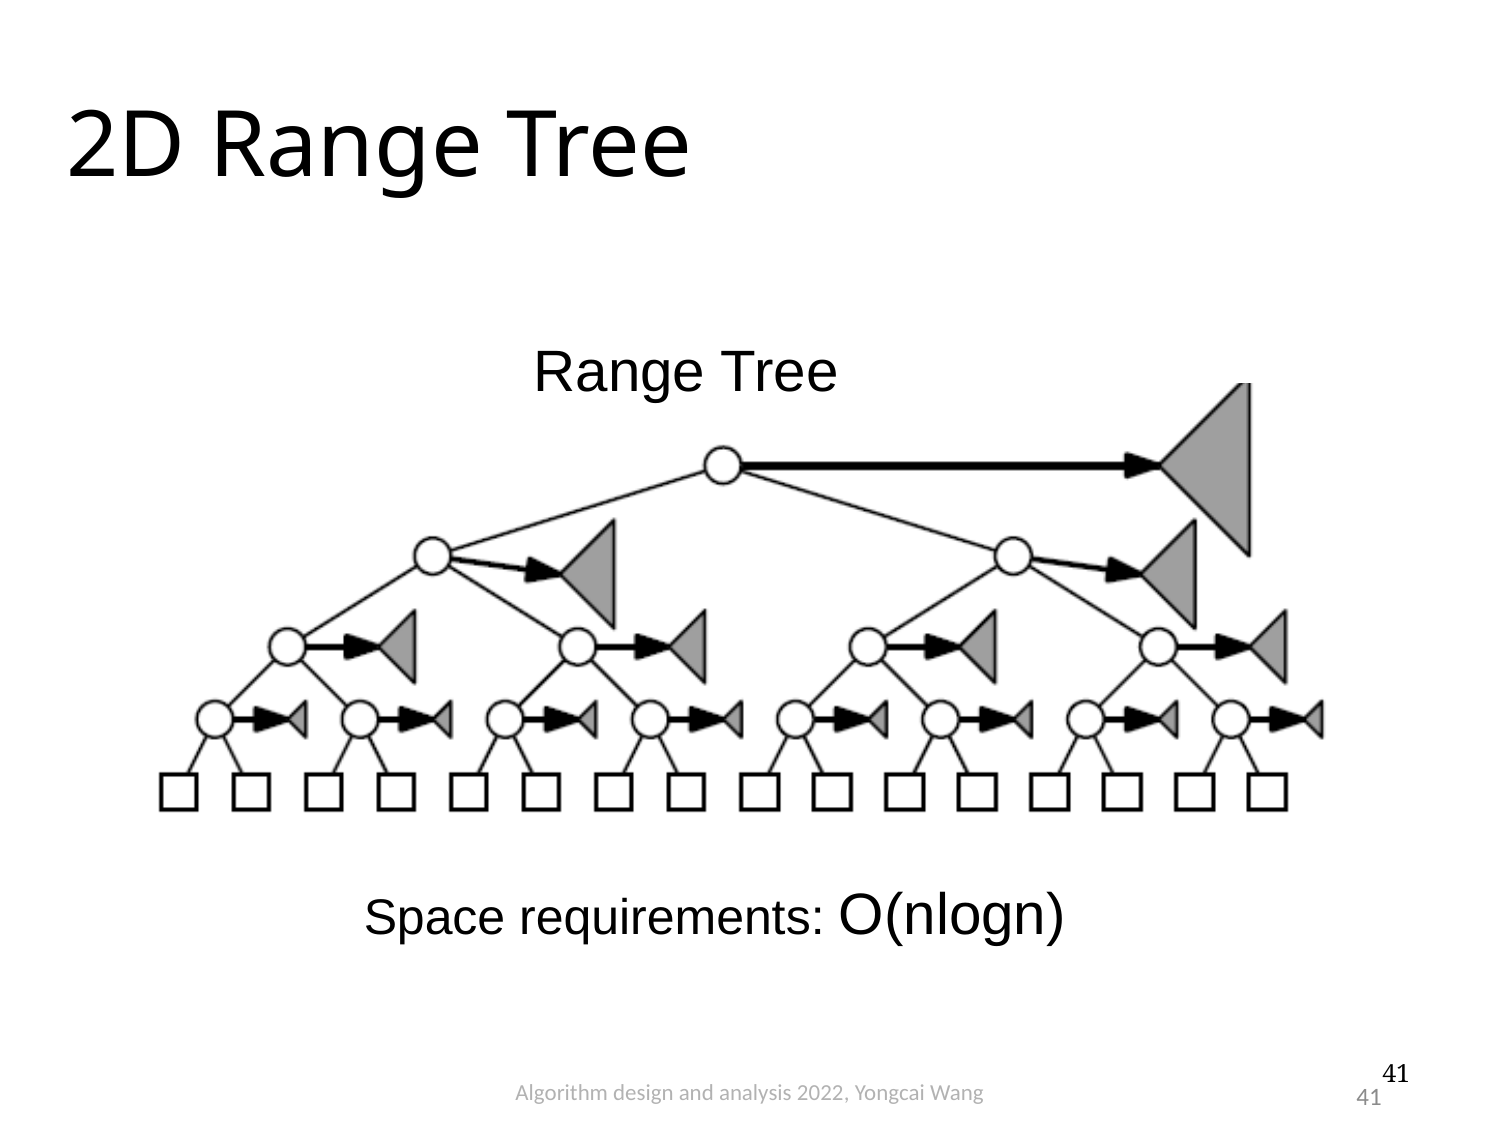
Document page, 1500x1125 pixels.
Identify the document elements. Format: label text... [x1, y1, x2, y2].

title 2D Range Tree [51, 38, 1346, 256]
text_box Range Tree [518, 325, 854, 383]
footer Algorithm design and analysis 2022, Yongcai Wang [496, 1061, 1004, 1121]
picture [110, 383, 1390, 835]
text_box 41 [1074, 1024, 1425, 1100]
text_box Space requirements: O(nlogn) [349, 868, 1082, 954]
slide_number 41 [1059, 1065, 1397, 1125]
